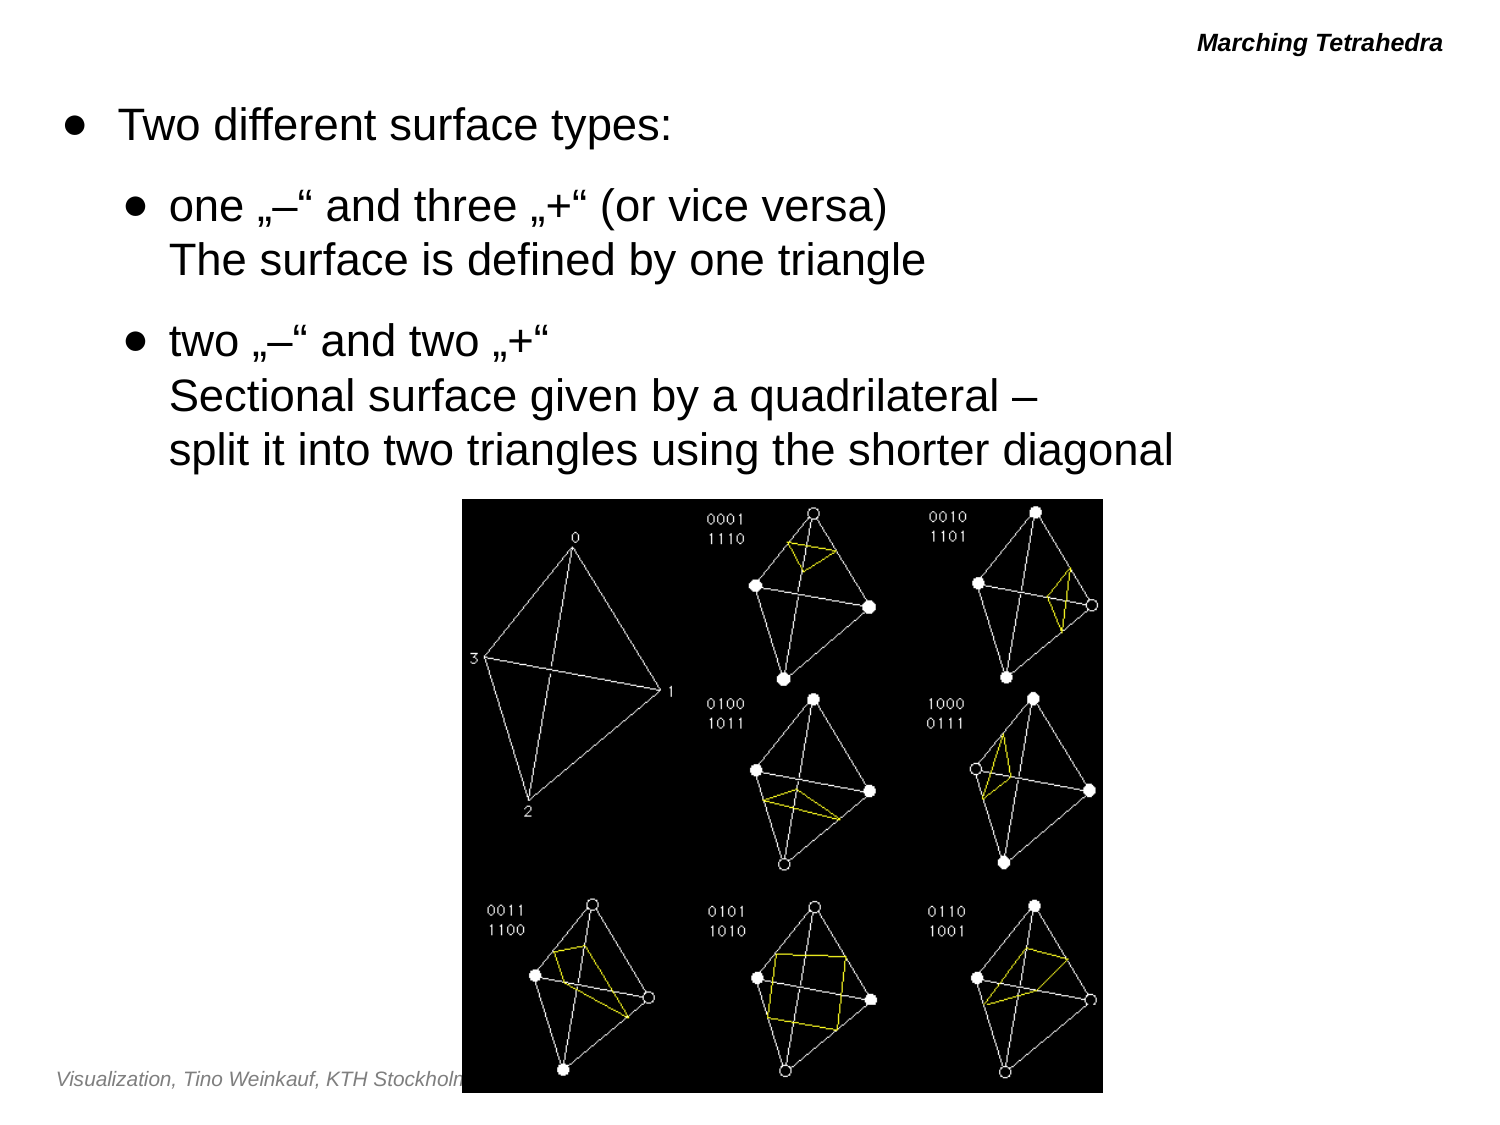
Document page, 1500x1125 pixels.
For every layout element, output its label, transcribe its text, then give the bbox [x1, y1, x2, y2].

title Marching Tetrahedra [237, 18, 1460, 67]
picture [462, 499, 1103, 1093]
list Two different surface types: one „–“ and three „+“ (or vice versa) The surface is defined by one triangle two „–“ and two „+“ Sectional surface given by a quadrilateral – split it into two triangles using the shorter diagonal [0, 87, 1478, 749]
